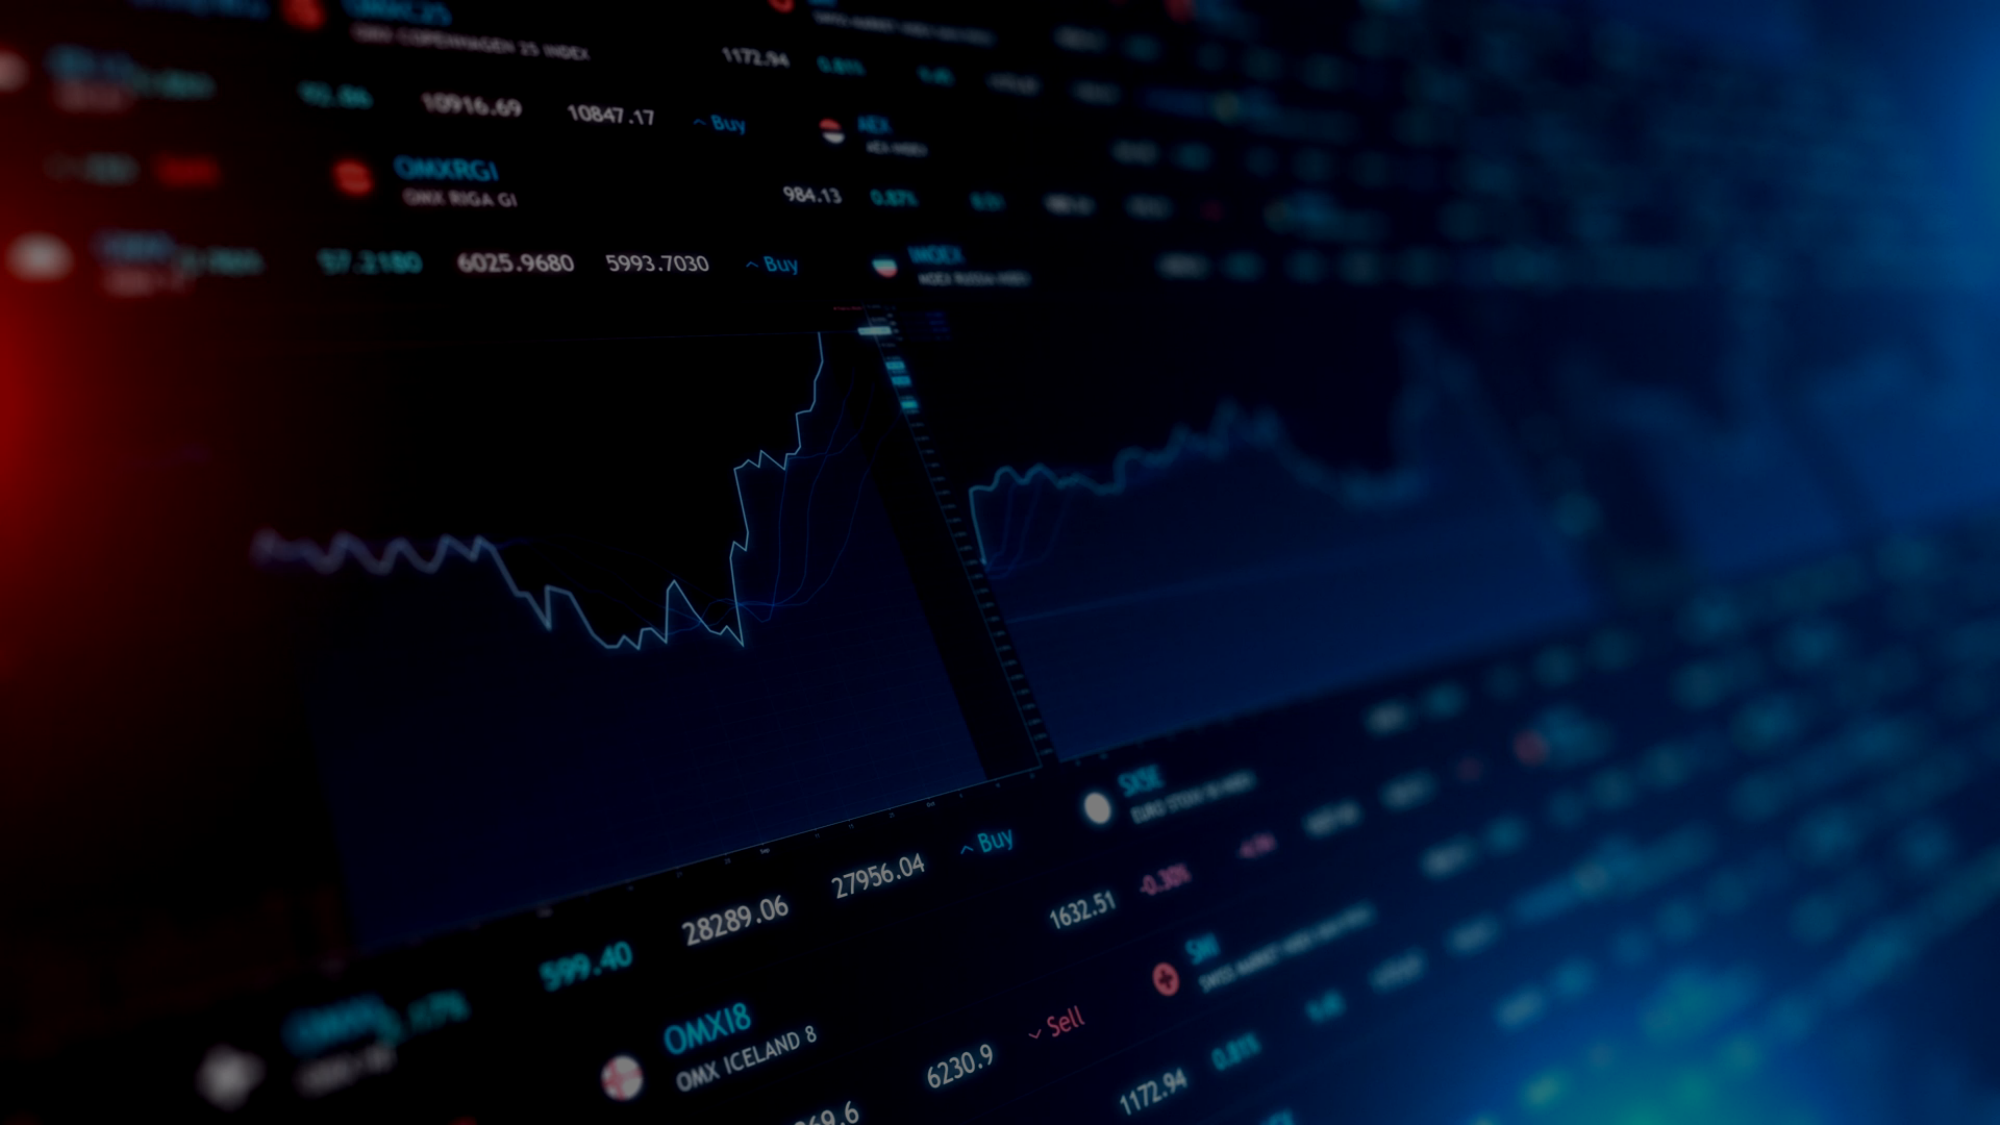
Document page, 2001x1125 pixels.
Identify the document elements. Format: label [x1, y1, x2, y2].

text_box [0, 0, 2000, 1125]
